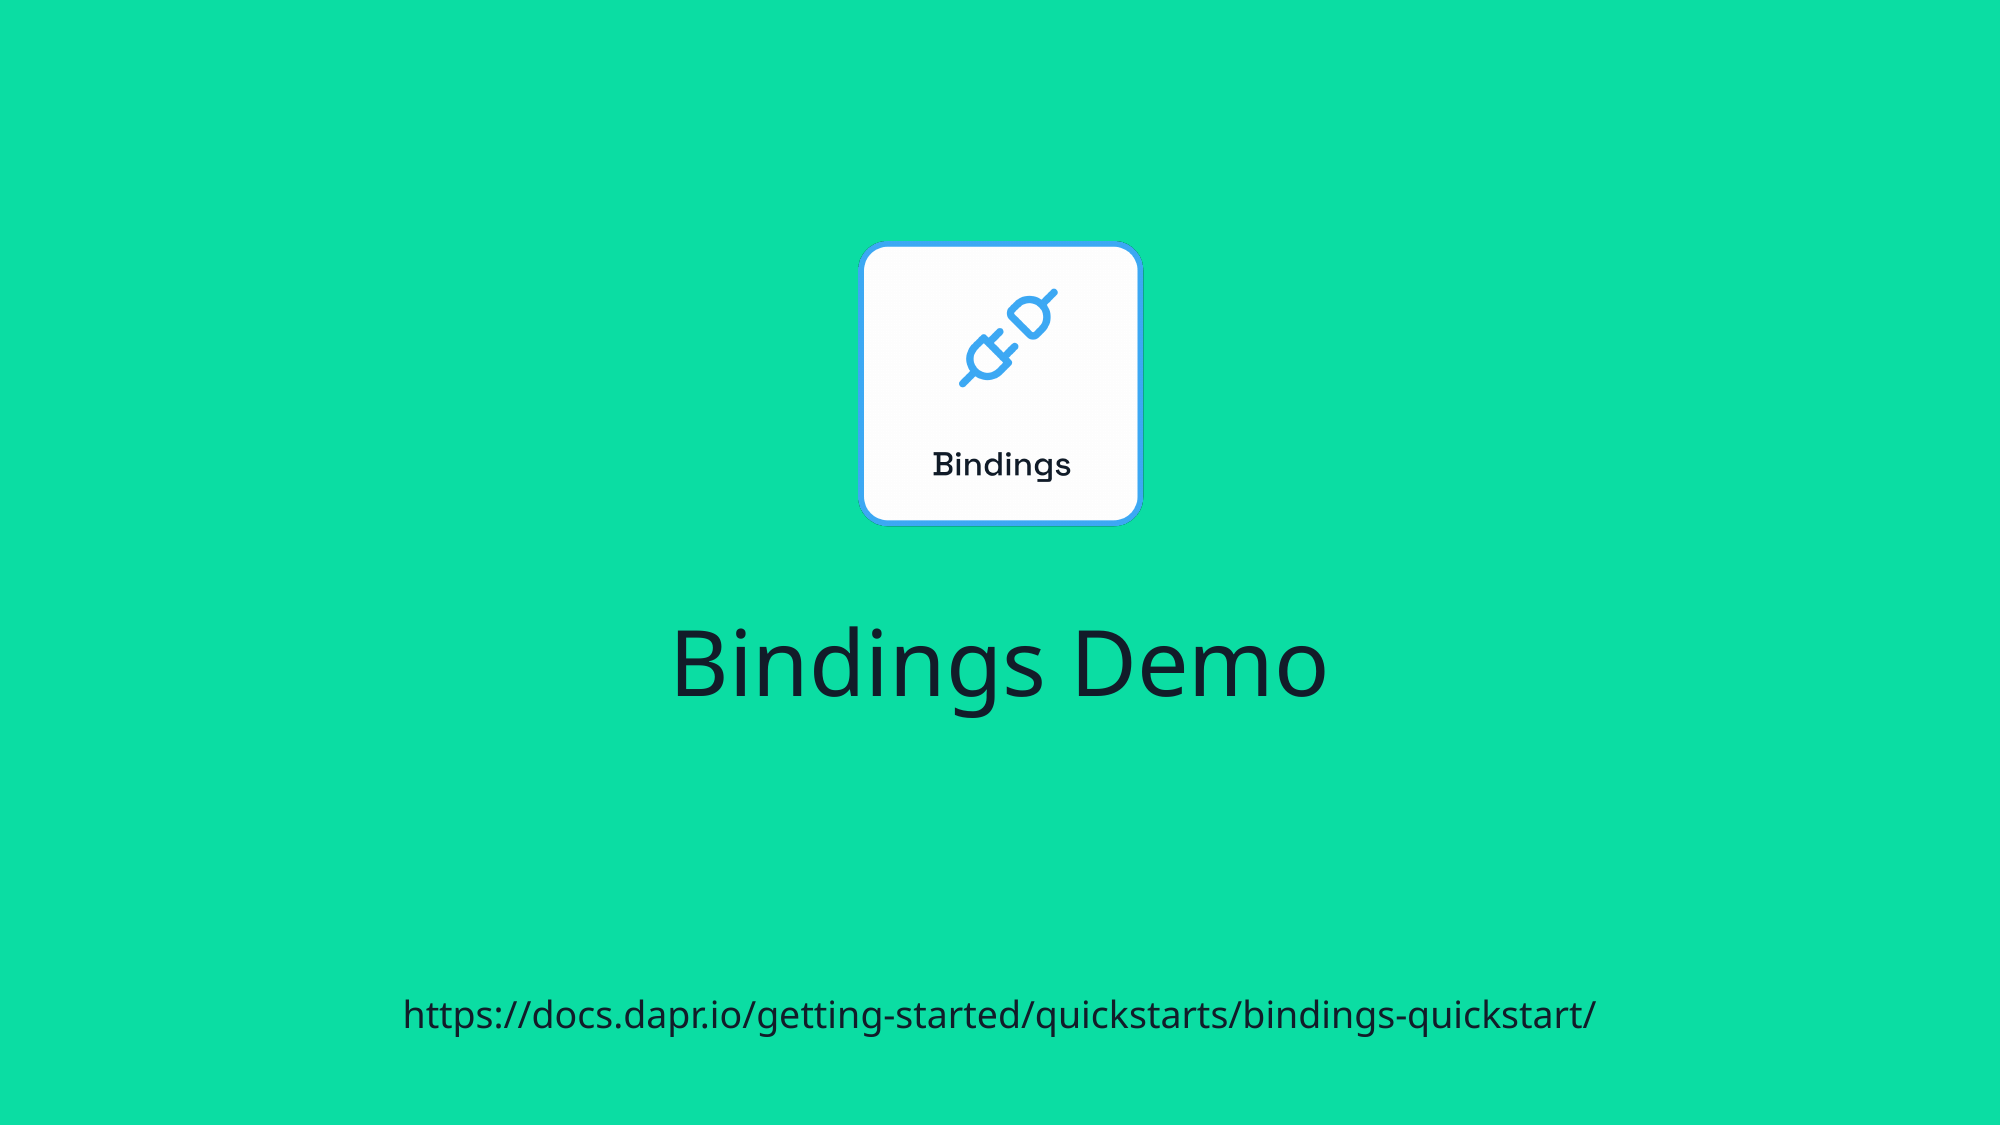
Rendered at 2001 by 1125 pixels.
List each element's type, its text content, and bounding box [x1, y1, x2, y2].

picture [852, 235, 1148, 532]
title Bindings Demo [30, 590, 1970, 743]
text_box https://docs.dapr.io/getting-started/quickstarts/bindings-quickstart/ [232, 983, 1768, 1044]
